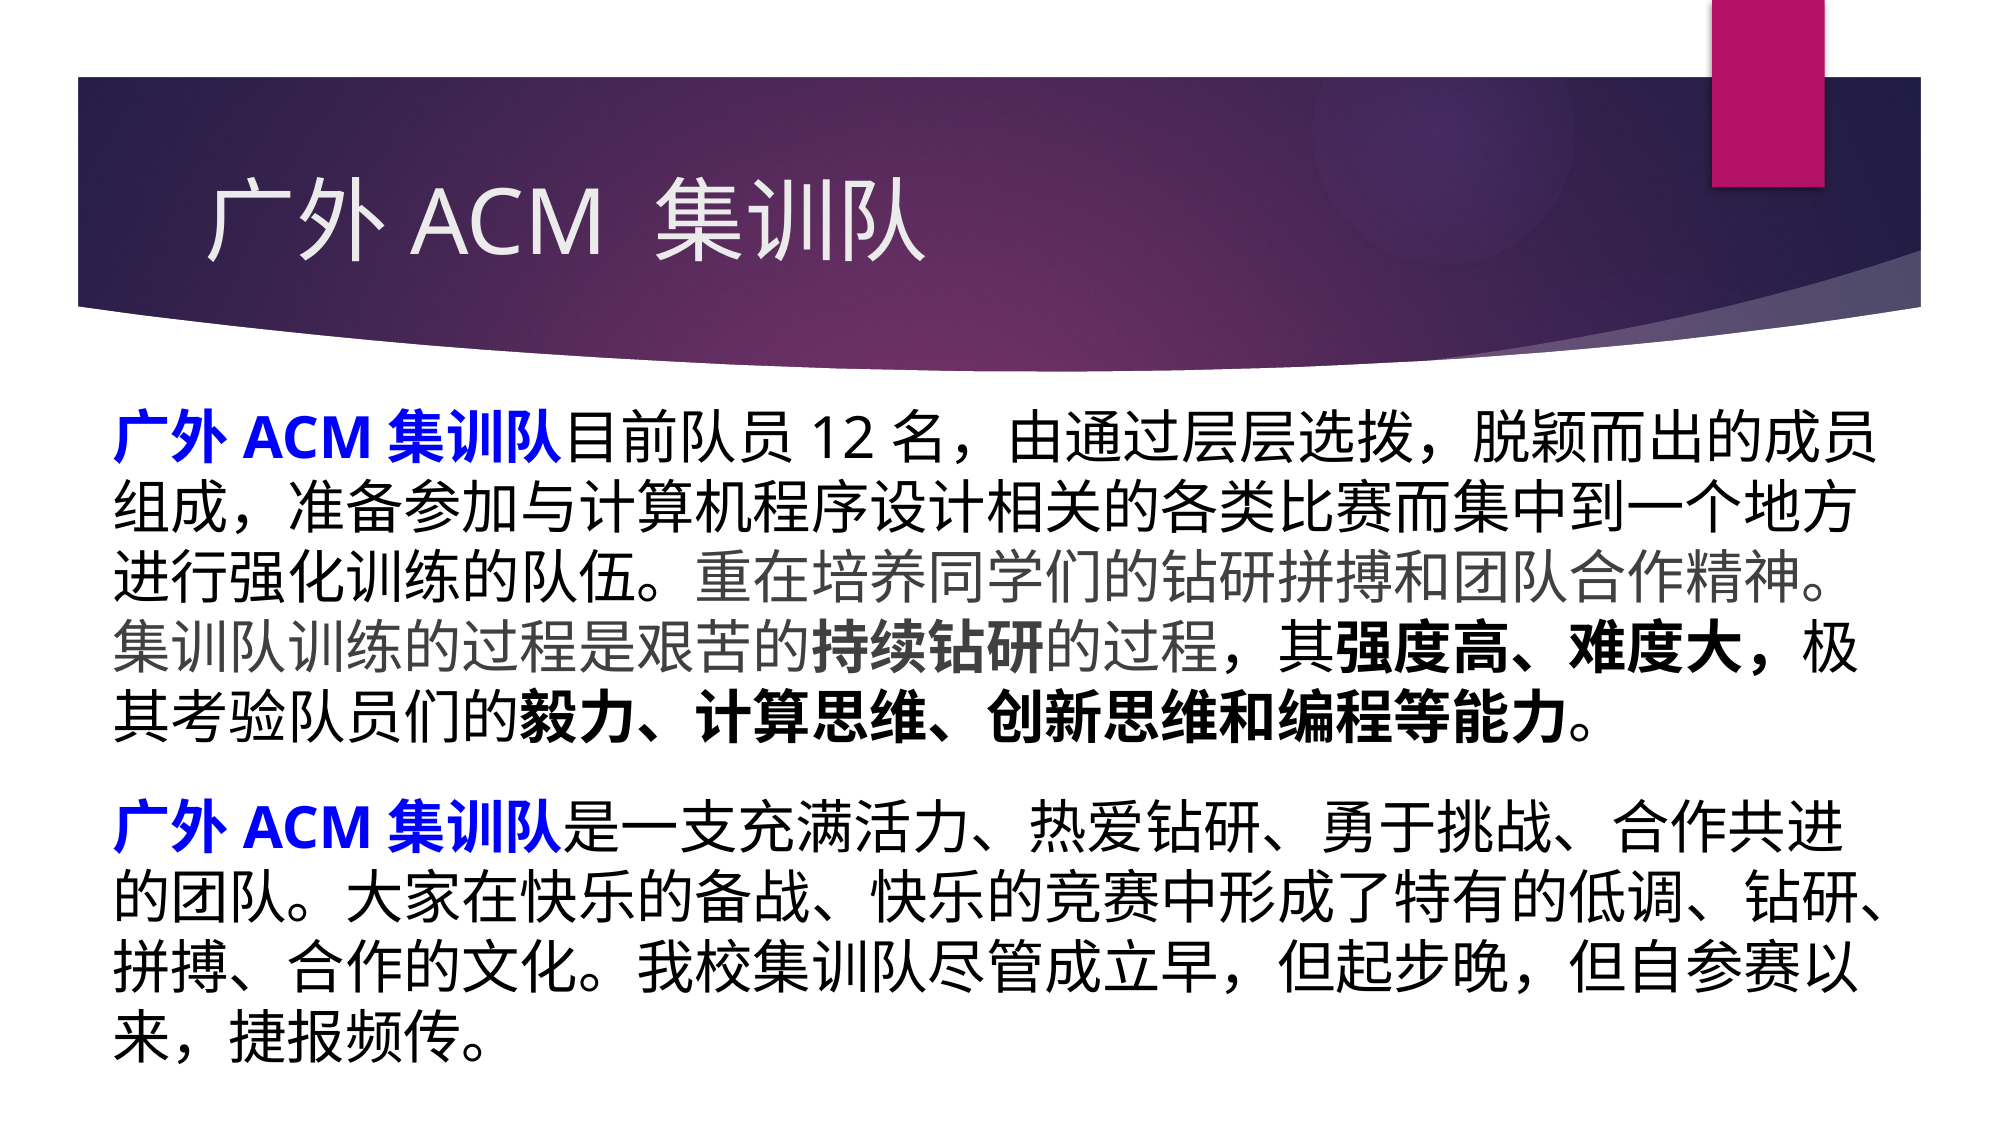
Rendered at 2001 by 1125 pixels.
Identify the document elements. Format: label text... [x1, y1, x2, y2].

text_box 广外ACM集训队是一支充满活力、热爱钻研、勇于挑战、合作共进的团队。大家在快乐的备战、快乐的竞赛中形成了特有的低调、钻研、拼搏、合作的文化。我校集训队尽管成立早，但起步晚，但自参赛以来，捷报频传。 [97, 782, 1891, 1078]
title 广外ACM 集训队 [189, 159, 1627, 276]
text_box 广外ACM集训队目前队员12名，由通过层层选拨，脱颖而出的成员组成，准备参加与计算机程序设计相关的各类比赛而集中到一个地方进行强化训练的队伍。重在培养同学们的钻研拼搏和团队合作精神。集训队训练的过程是艰苦的持续钻研的过程，其强度高、难度大，极其考验队员们的毅力、计算思维、创新思维和编程等能力。 [97, 392, 1922, 758]
